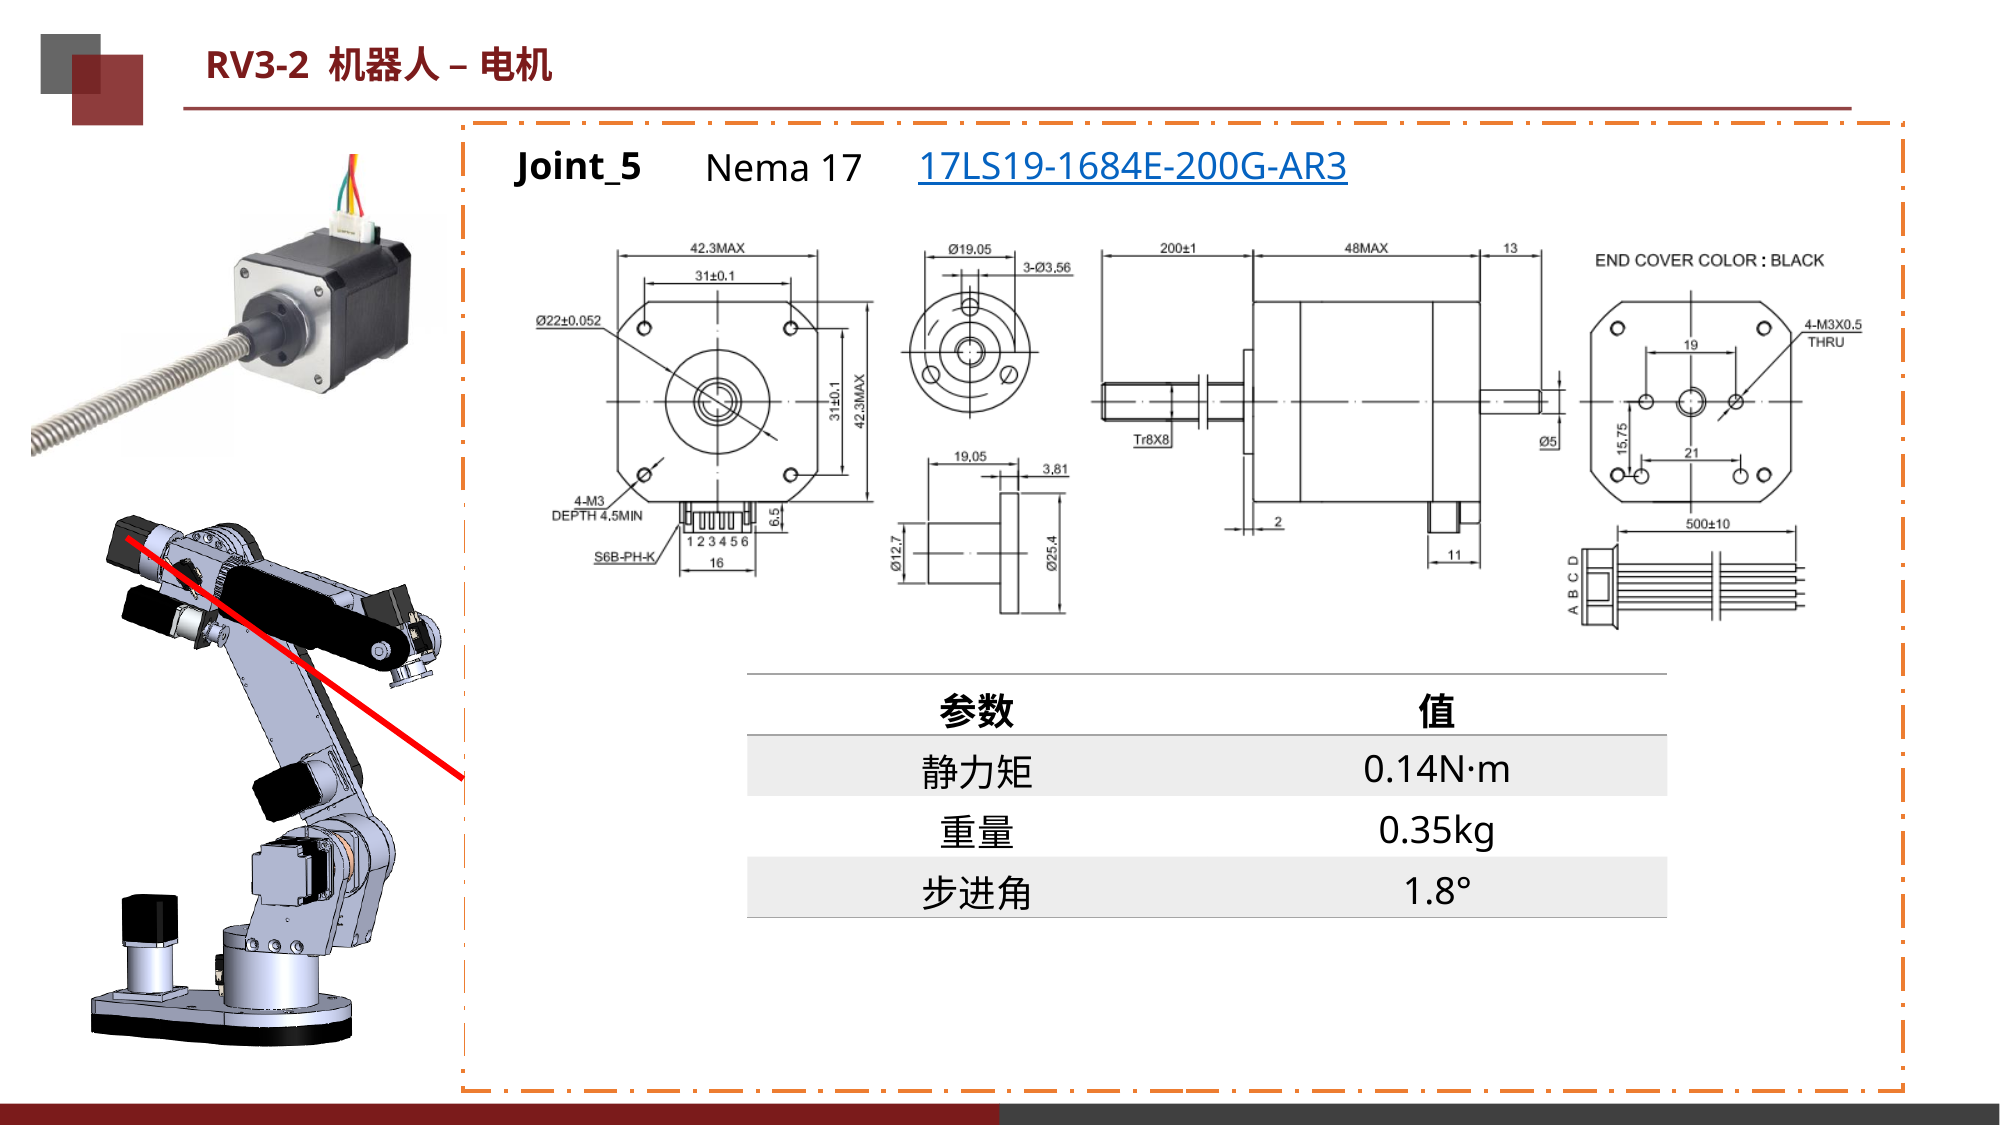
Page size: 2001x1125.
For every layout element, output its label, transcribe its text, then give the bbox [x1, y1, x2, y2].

text_box Nema 17 [689, 136, 878, 196]
table_cell 步进角 [747, 857, 1207, 917]
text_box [126, 537, 464, 780]
table_cell 静力矩 [747, 736, 1207, 796]
table_cell 0.14N·m [1207, 736, 1667, 796]
picture [13, 492, 464, 1067]
table_cell 0.35kg [1207, 796, 1667, 857]
table_cell 重量 [747, 796, 1207, 857]
table_cell 1.8° [1207, 857, 1667, 917]
picture [529, 223, 1874, 635]
text_box [462, 122, 1904, 1092]
text_box 17LS19-1684E-200G-AR3 [903, 134, 1363, 201]
table_header 参数 [747, 675, 1207, 734]
table_header 值 [1207, 675, 1667, 734]
text_box Joint_5 [502, 134, 662, 195]
text_box RV3-2 机器人 – 电机 [190, 33, 872, 94]
picture [30, 154, 447, 457]
